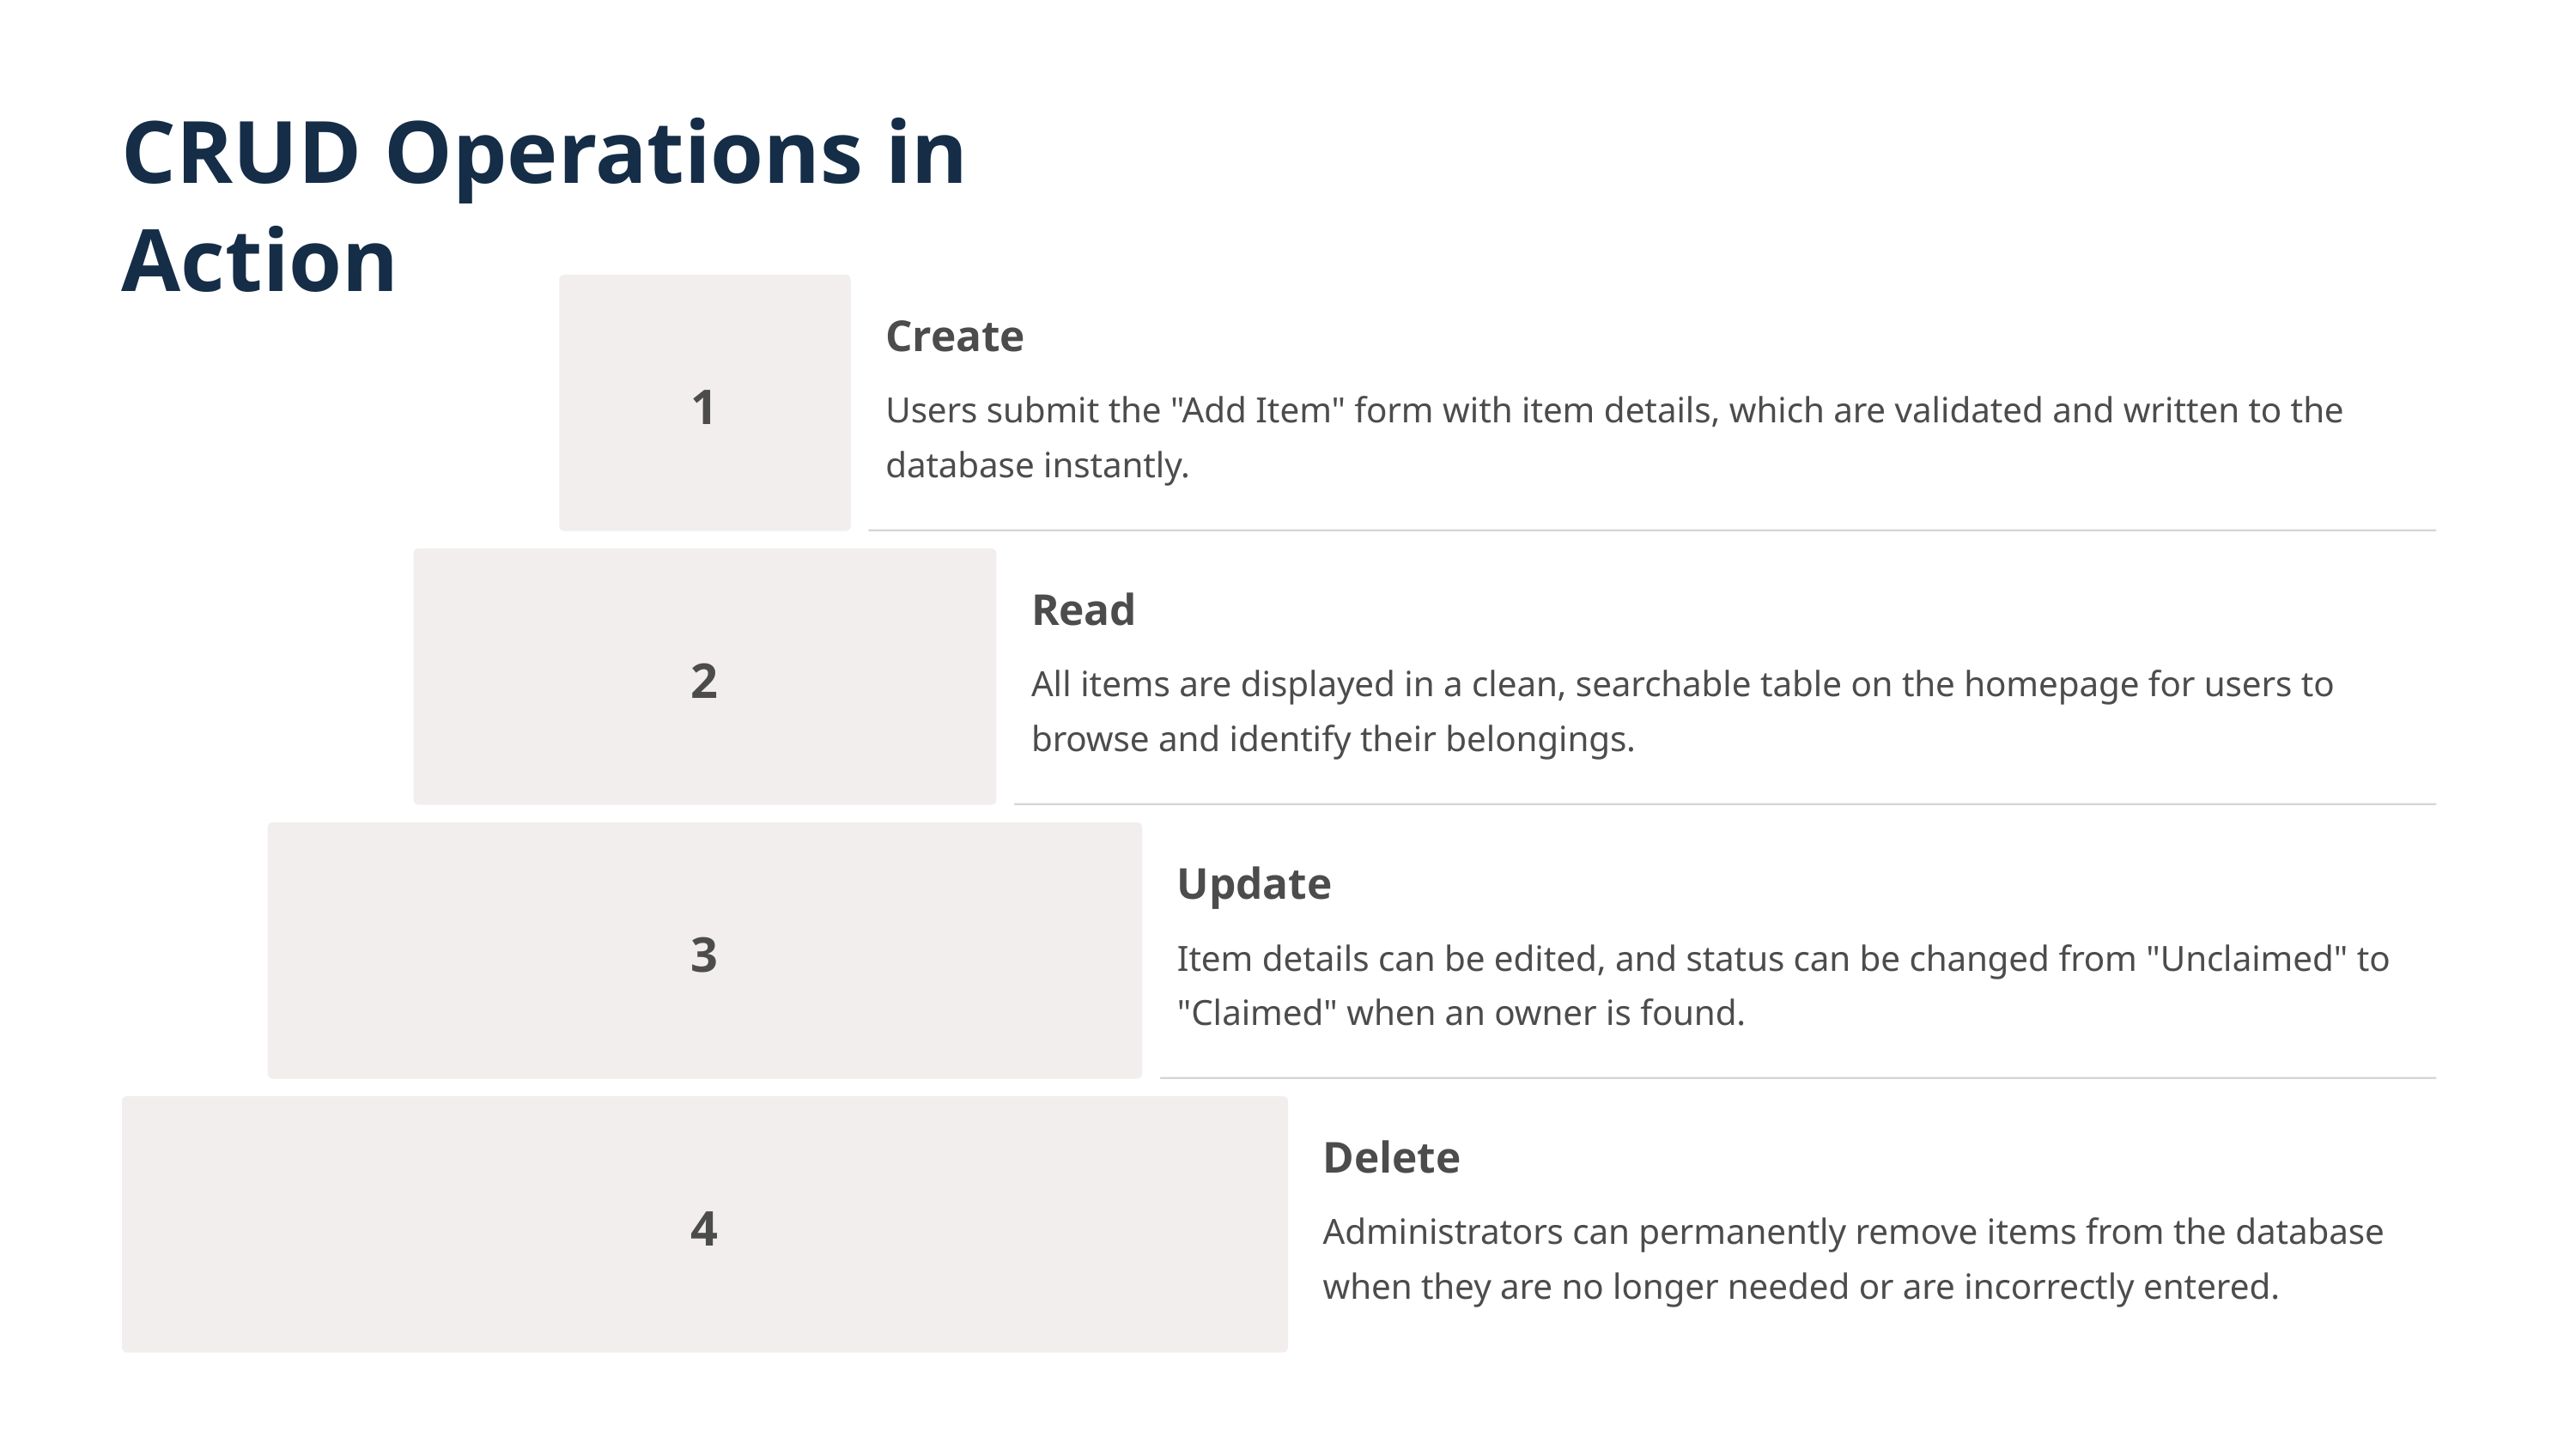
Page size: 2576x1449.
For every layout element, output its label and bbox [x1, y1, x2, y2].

text_box [558, 274, 851, 531]
text_box [1159, 1076, 2437, 1080]
text_box [0, 0, 2576, 1449]
text_box [413, 548, 997, 805]
text_box [867, 529, 2437, 532]
text_box [267, 822, 1143, 1079]
text_box [121, 1095, 1289, 1353]
text_box [1013, 803, 2437, 806]
